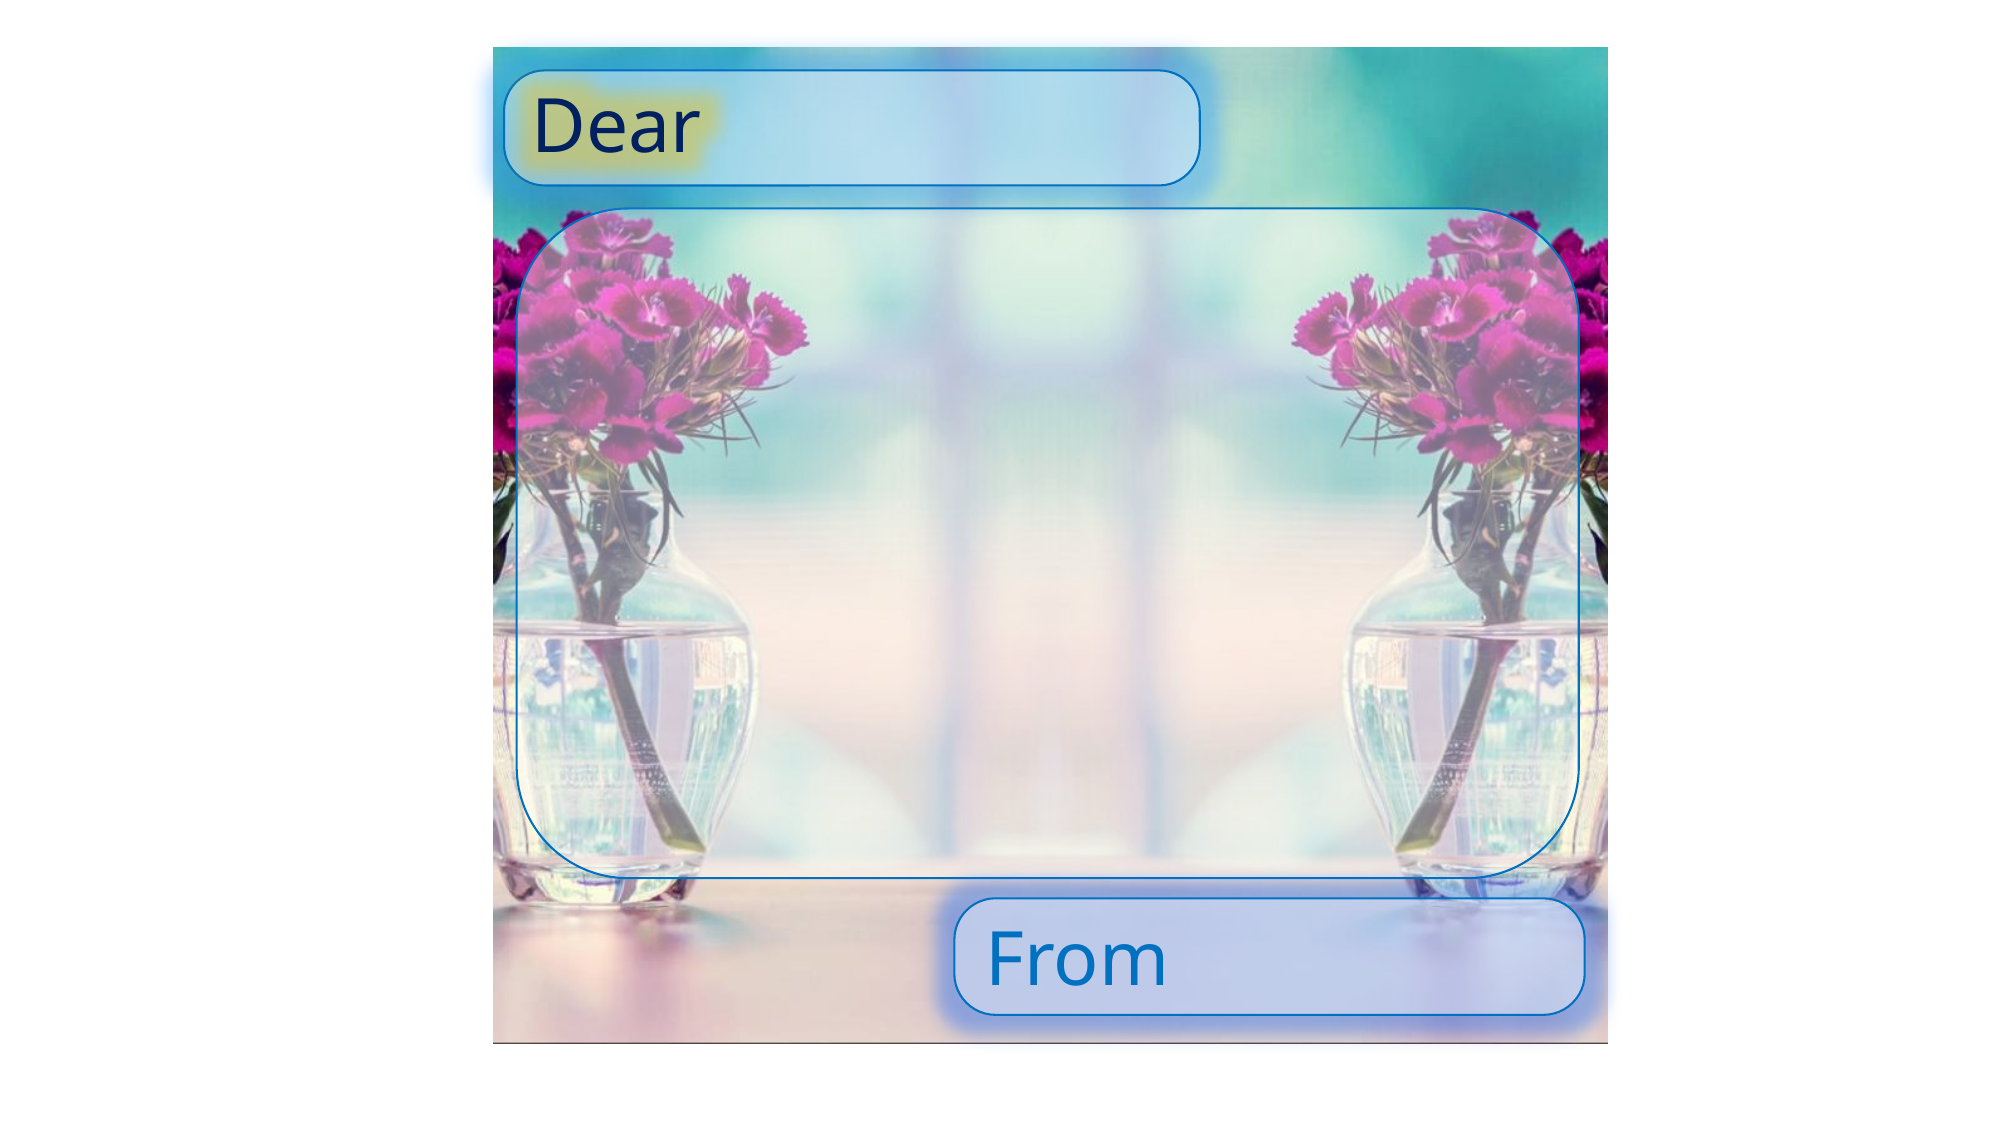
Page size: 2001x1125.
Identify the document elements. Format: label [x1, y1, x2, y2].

text_box [493, 47, 1608, 1044]
